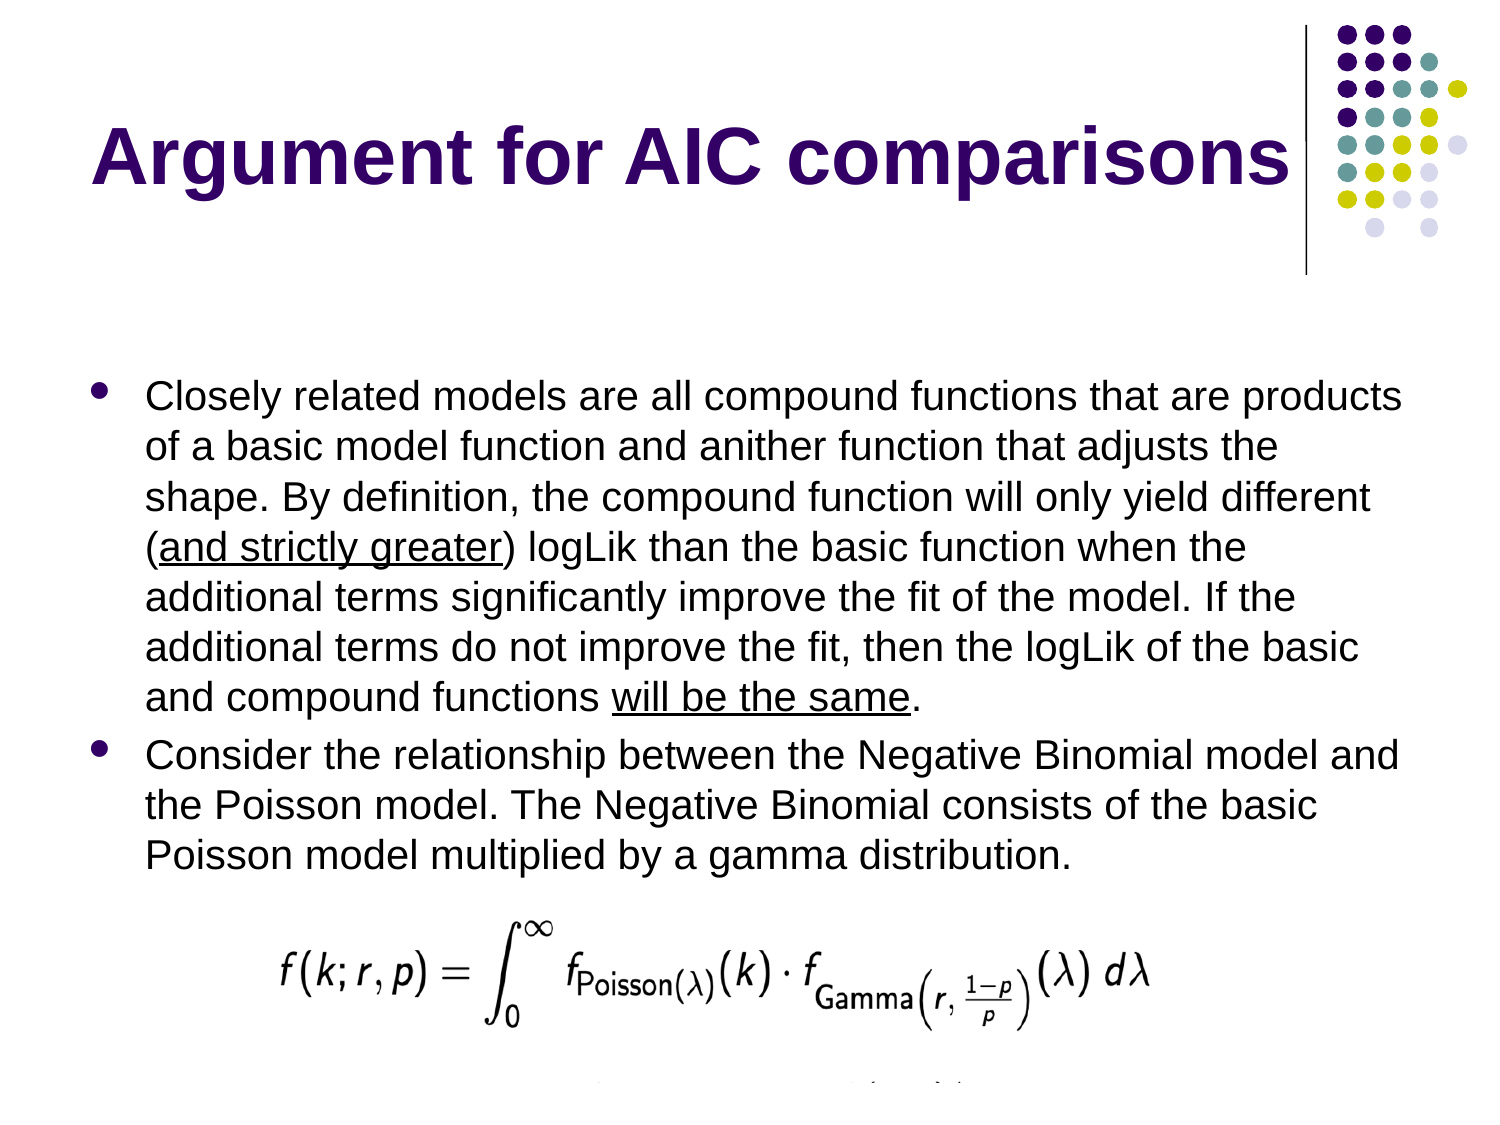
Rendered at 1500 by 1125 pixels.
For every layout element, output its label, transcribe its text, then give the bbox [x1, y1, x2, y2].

list Closely related models are all compound functions that are products of a basic model function and anither function that adjusts the shape. By definition, the compound function will only yield different (and strictly greater) logLik than the basic function when the additional terms significantly improve the fit of the model. If the additional terms do not improve the fit, then the logLik of the basic and compound functions will be the same. Consider the relationship between the Negative Binomial model and the Poisson model. The Negative Binomial consists of the basic Poisson model multiplied by a gamma distribution. [73, 361, 1424, 1023]
picture [265, 884, 1211, 1083]
title Argument for AIC comparisons [75, 20, 1313, 209]
